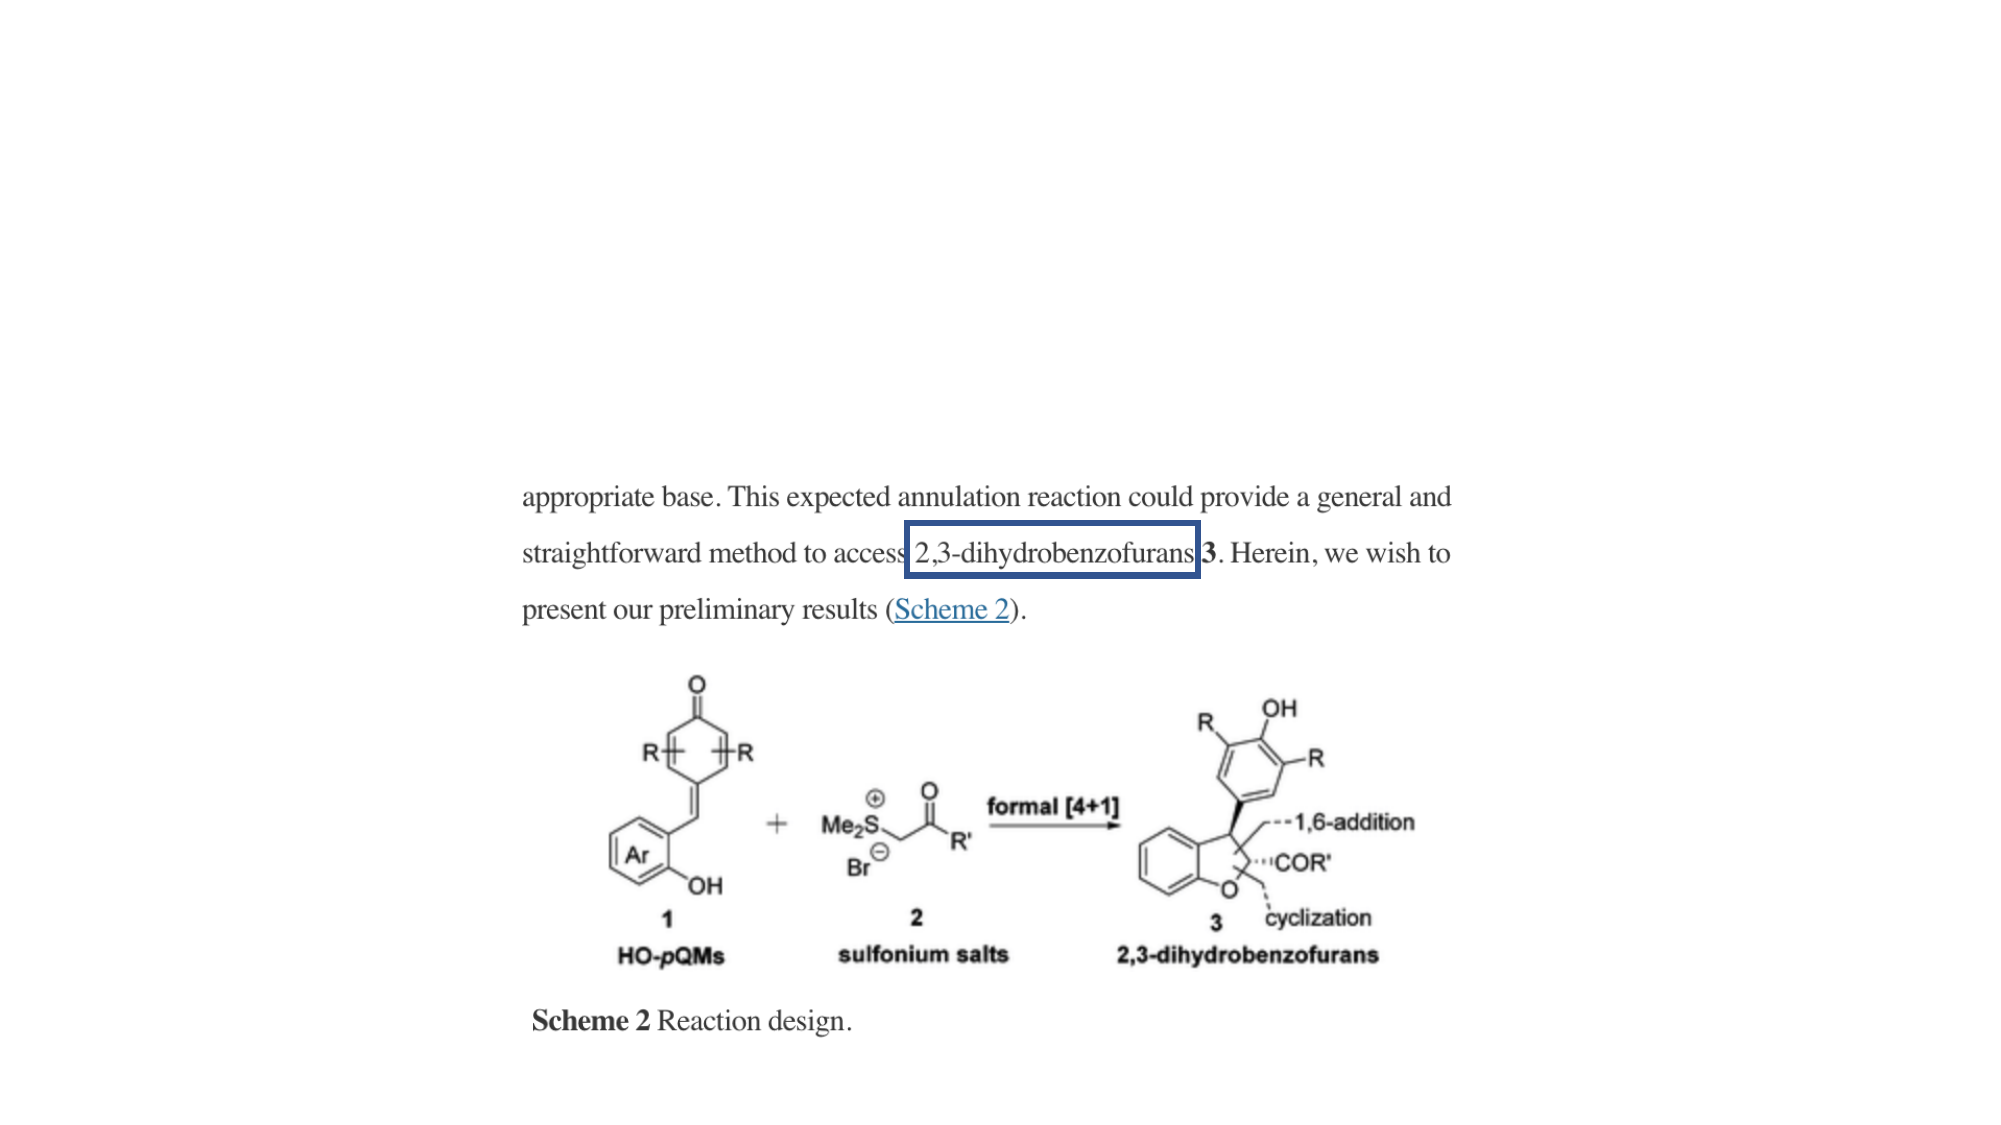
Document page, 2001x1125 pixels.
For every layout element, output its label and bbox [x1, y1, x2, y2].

picture [522, 477, 1479, 1047]
